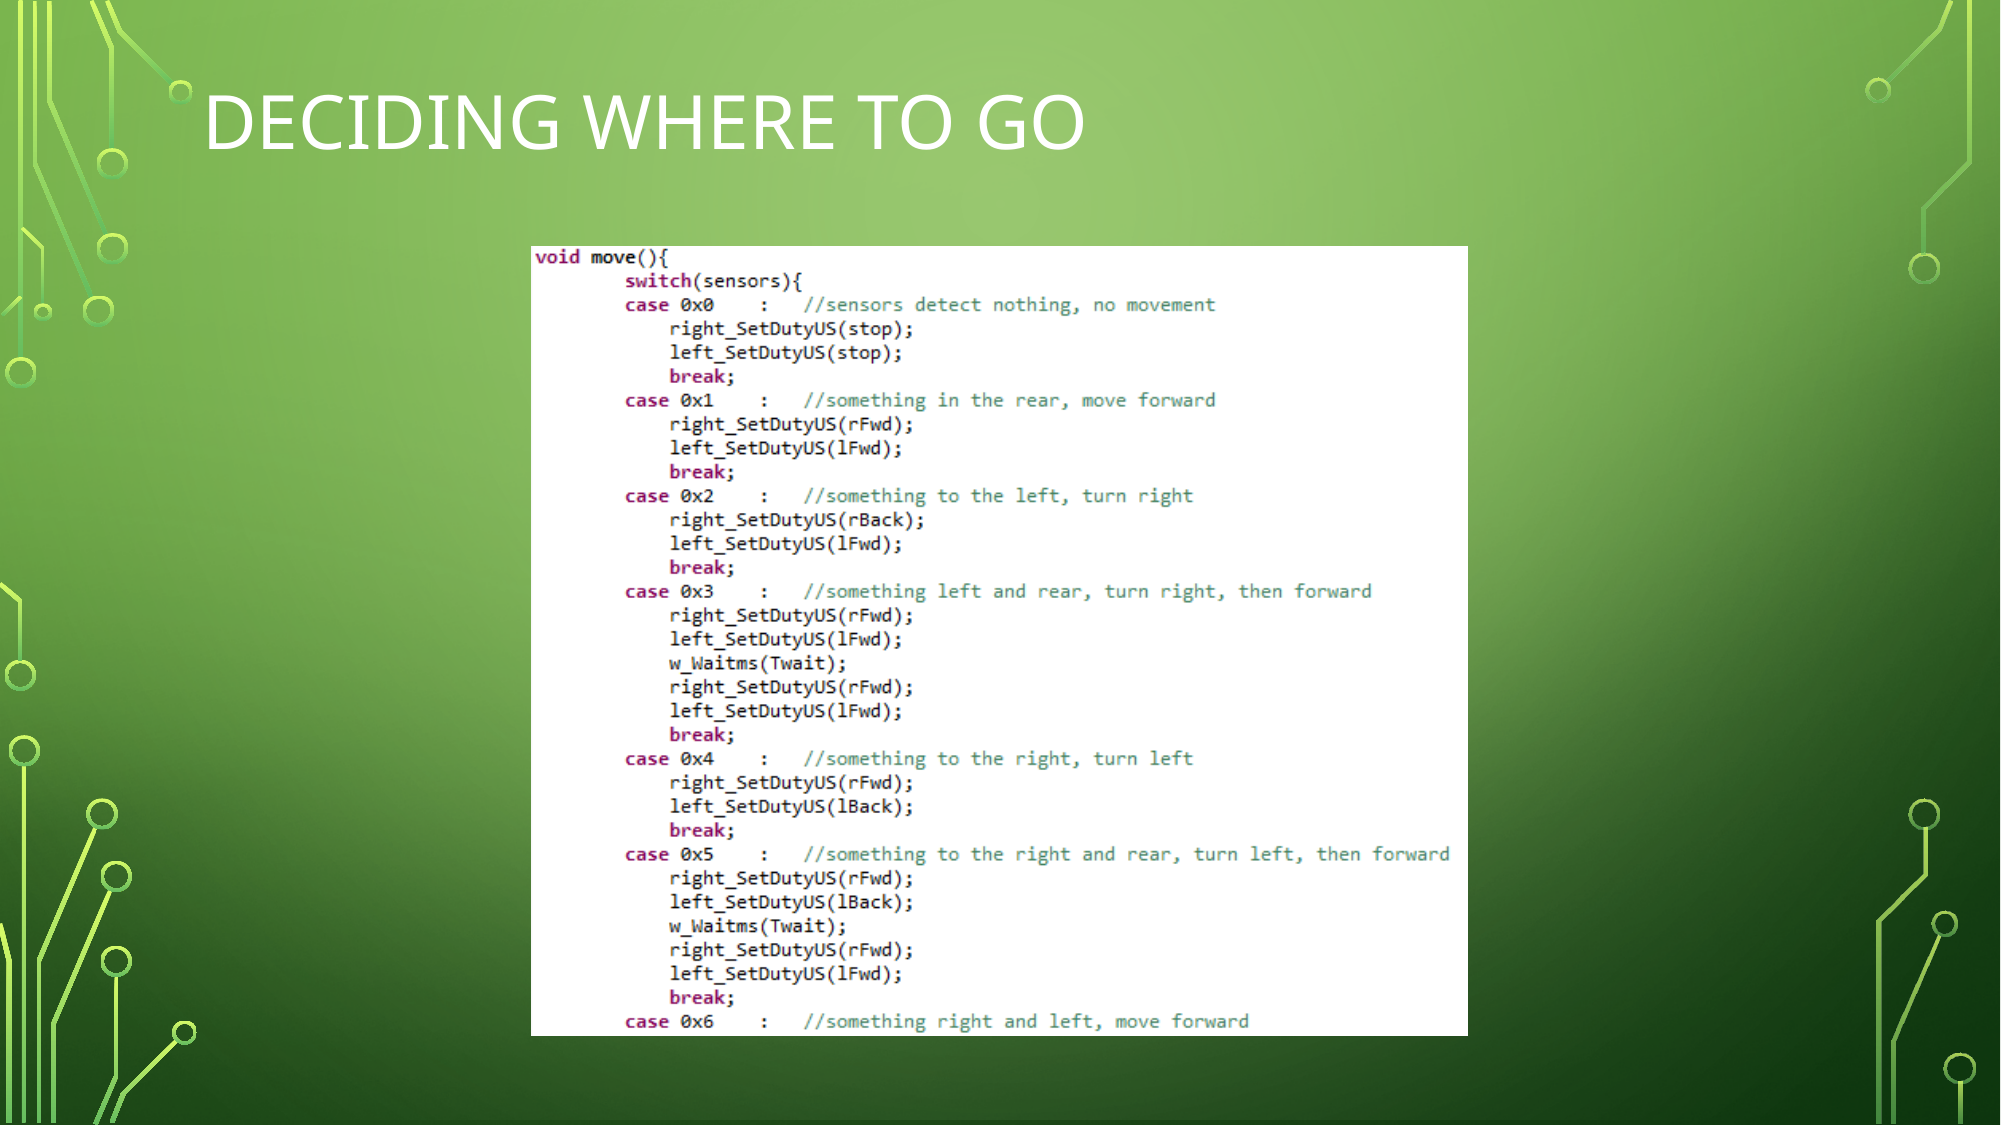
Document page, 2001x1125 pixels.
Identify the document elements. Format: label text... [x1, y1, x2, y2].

title Deciding where to go [187, 3, 1813, 247]
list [531, 246, 1468, 1037]
